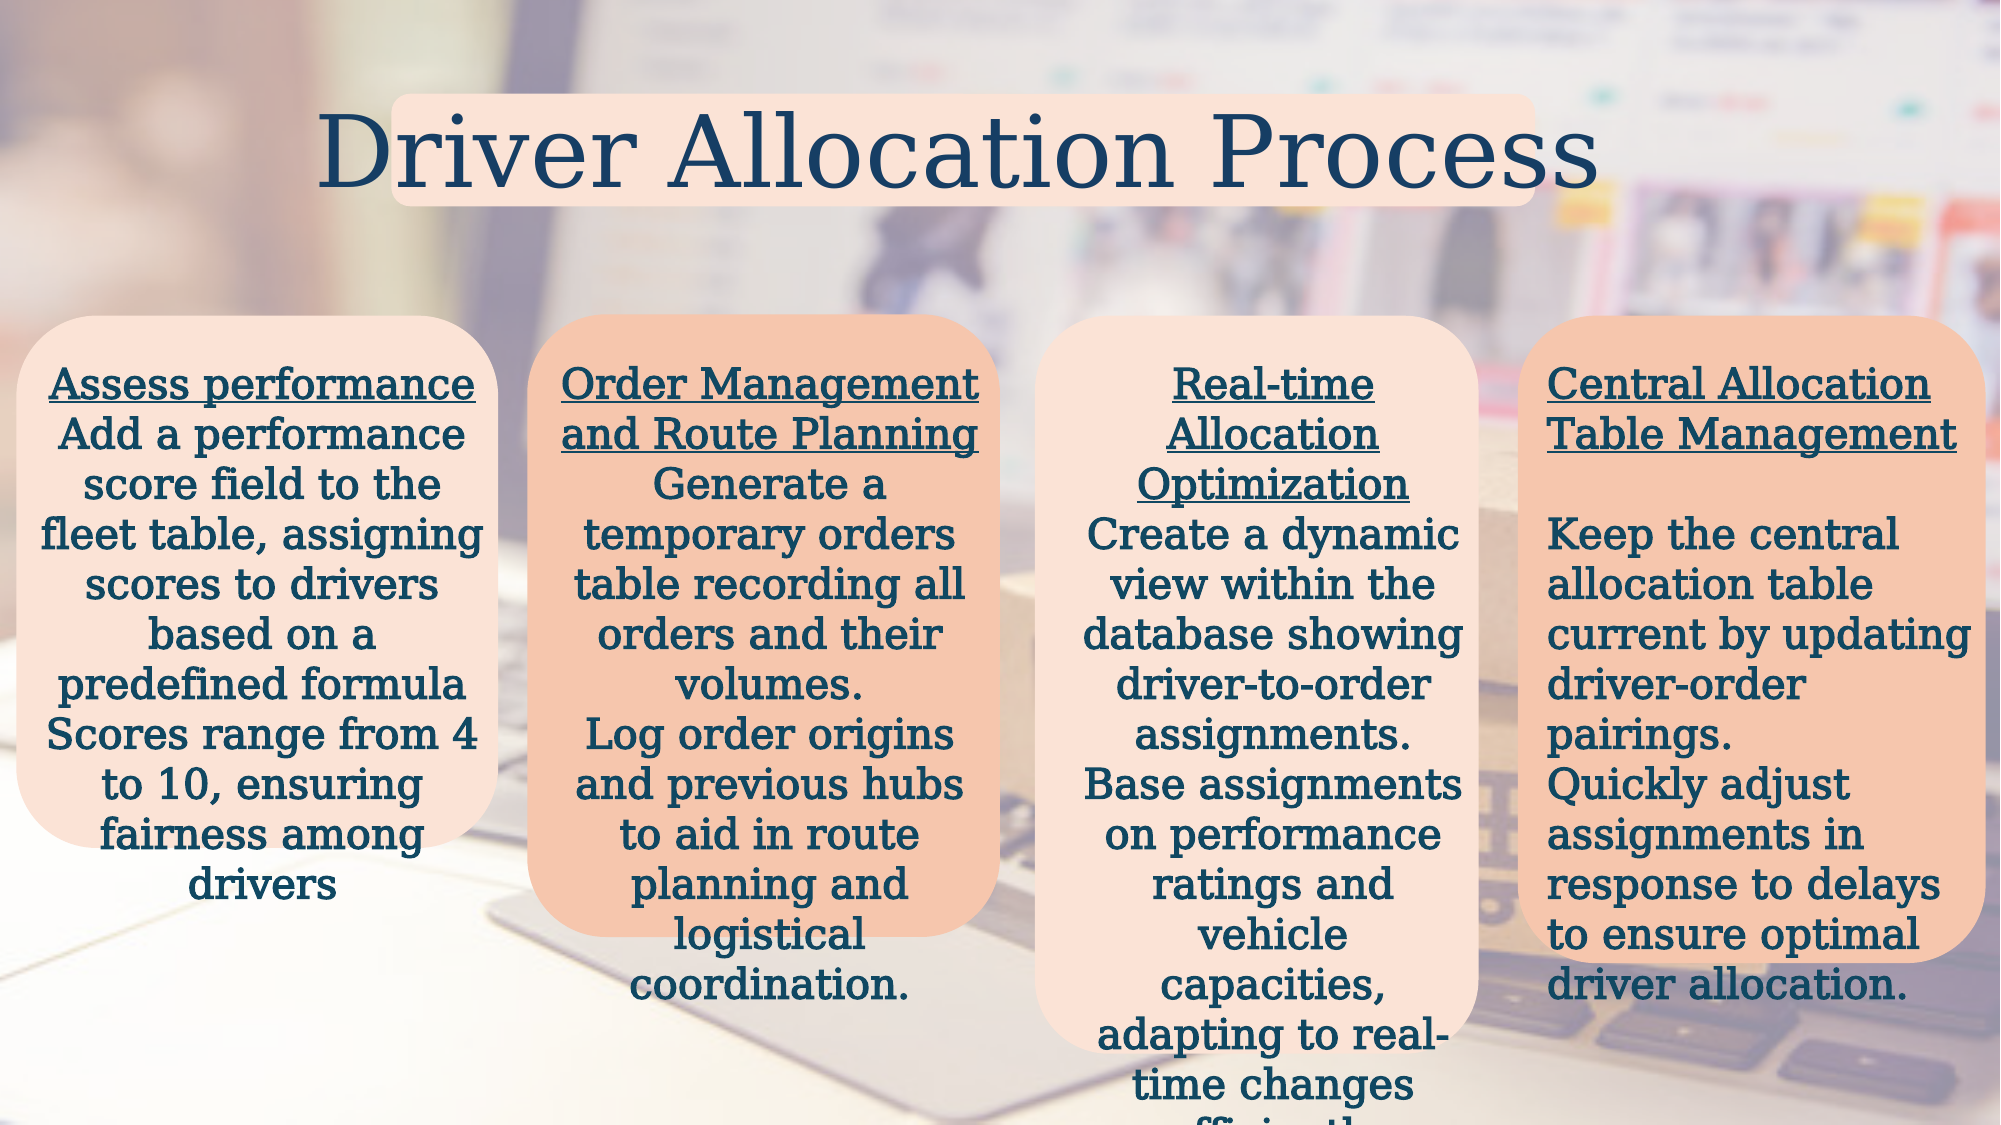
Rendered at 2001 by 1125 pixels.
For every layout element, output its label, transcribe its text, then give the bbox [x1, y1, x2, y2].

text_box Real-time Allocation Optimization Create a dynamic view within the database showing driver-to-order assignments. Base assignments on performance ratings and vehicle capacities, adapting to real-time changes efficiently [1065, 349, 1482, 1125]
title Driver Allocation Process [111, 46, 1837, 264]
text_box Central Allocation Table Management Keep the central allocation table current by updating driver-order pairings. Quickly adjust assignments in response to delays to ensure optimal driver allocation. [1531, 349, 1992, 1125]
text_box [29, 314, 485, 349]
text_box Order Management and Route Planning Generate a temporary orders table recording all orders and their volumes. Log order origins and previous hubs to aid in route planning and logistical coordination. [539, 349, 1001, 1065]
text_box [1033, 314, 1469, 1042]
text_box [525, 312, 989, 903]
text_box [1516, 314, 1974, 932]
list Assess performance Add a performance score field to the fleet table, assigning scores to drivers based on a predefined formula Scores range from 4 to 10, ensuring fairness among drivers [0, 349, 503, 1125]
